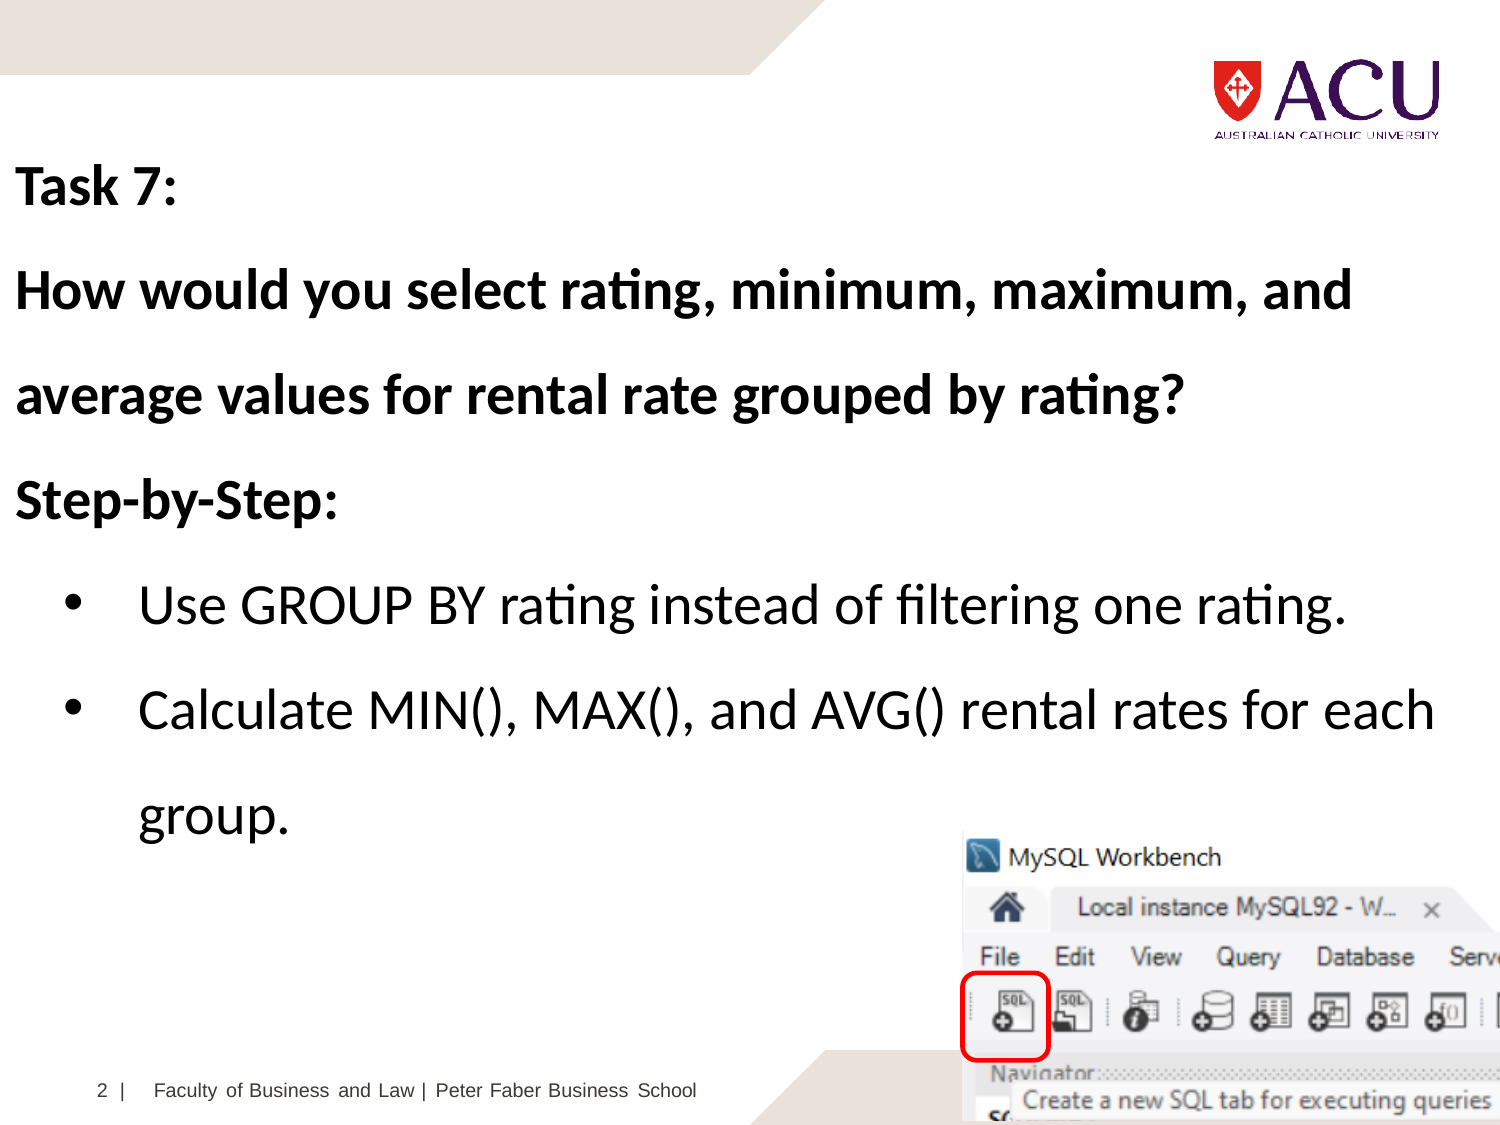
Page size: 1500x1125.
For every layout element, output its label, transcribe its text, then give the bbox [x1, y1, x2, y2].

text_box Task 7: How would you select rating, minimum, maximum, and average values for rental rate grouped by rating? Step-by-Step: Use GROUP BY rating instead of filtering one rating. Calculate MIN(), MAX(), and AVG() rental rates for each group. [0, 104, 1500, 854]
text_box 2 | Faculty of Business and Law | Peter Faber Business School [94, 1074, 702, 1102]
picture [1214, 59, 1439, 104]
picture [962, 830, 1500, 1121]
